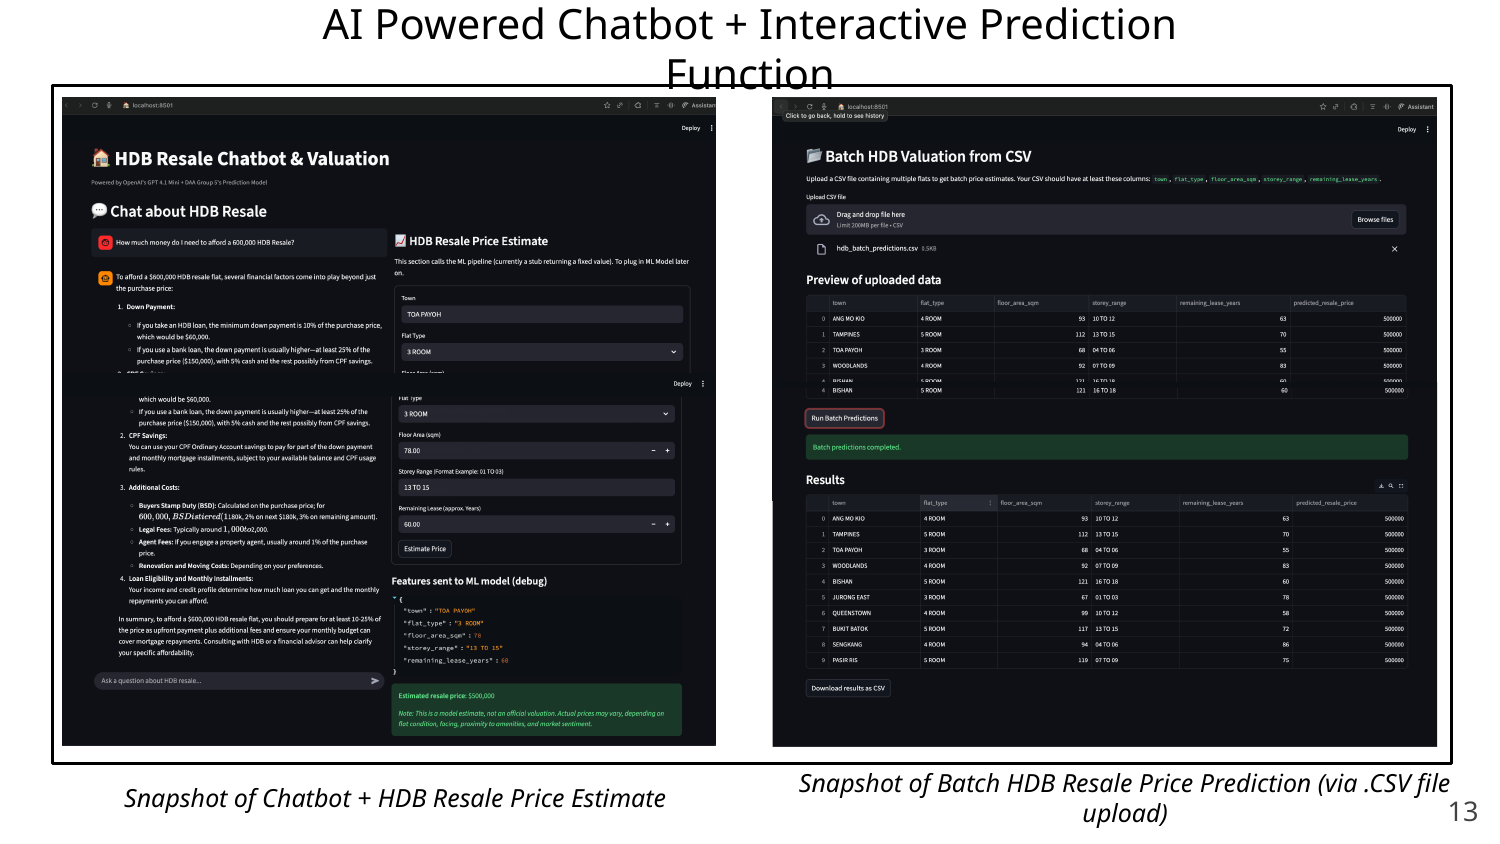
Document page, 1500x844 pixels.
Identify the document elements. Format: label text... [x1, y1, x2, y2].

text_box Snapshot of Batch HDB Resale Price Prediction (via .CSV file upload) [781, 773, 1469, 823]
title AI Powered Chatbot + Interactive Prediction Function [271, 8, 1229, 85]
picture [62, 97, 717, 747]
text_box [52, 85, 1452, 764]
picture [772, 97, 1438, 747]
text_box Snapshot of Chatbot + HDB Resale Price Estimate [52, 773, 740, 823]
slide_number ‹#› [1403, 779, 1494, 844]
